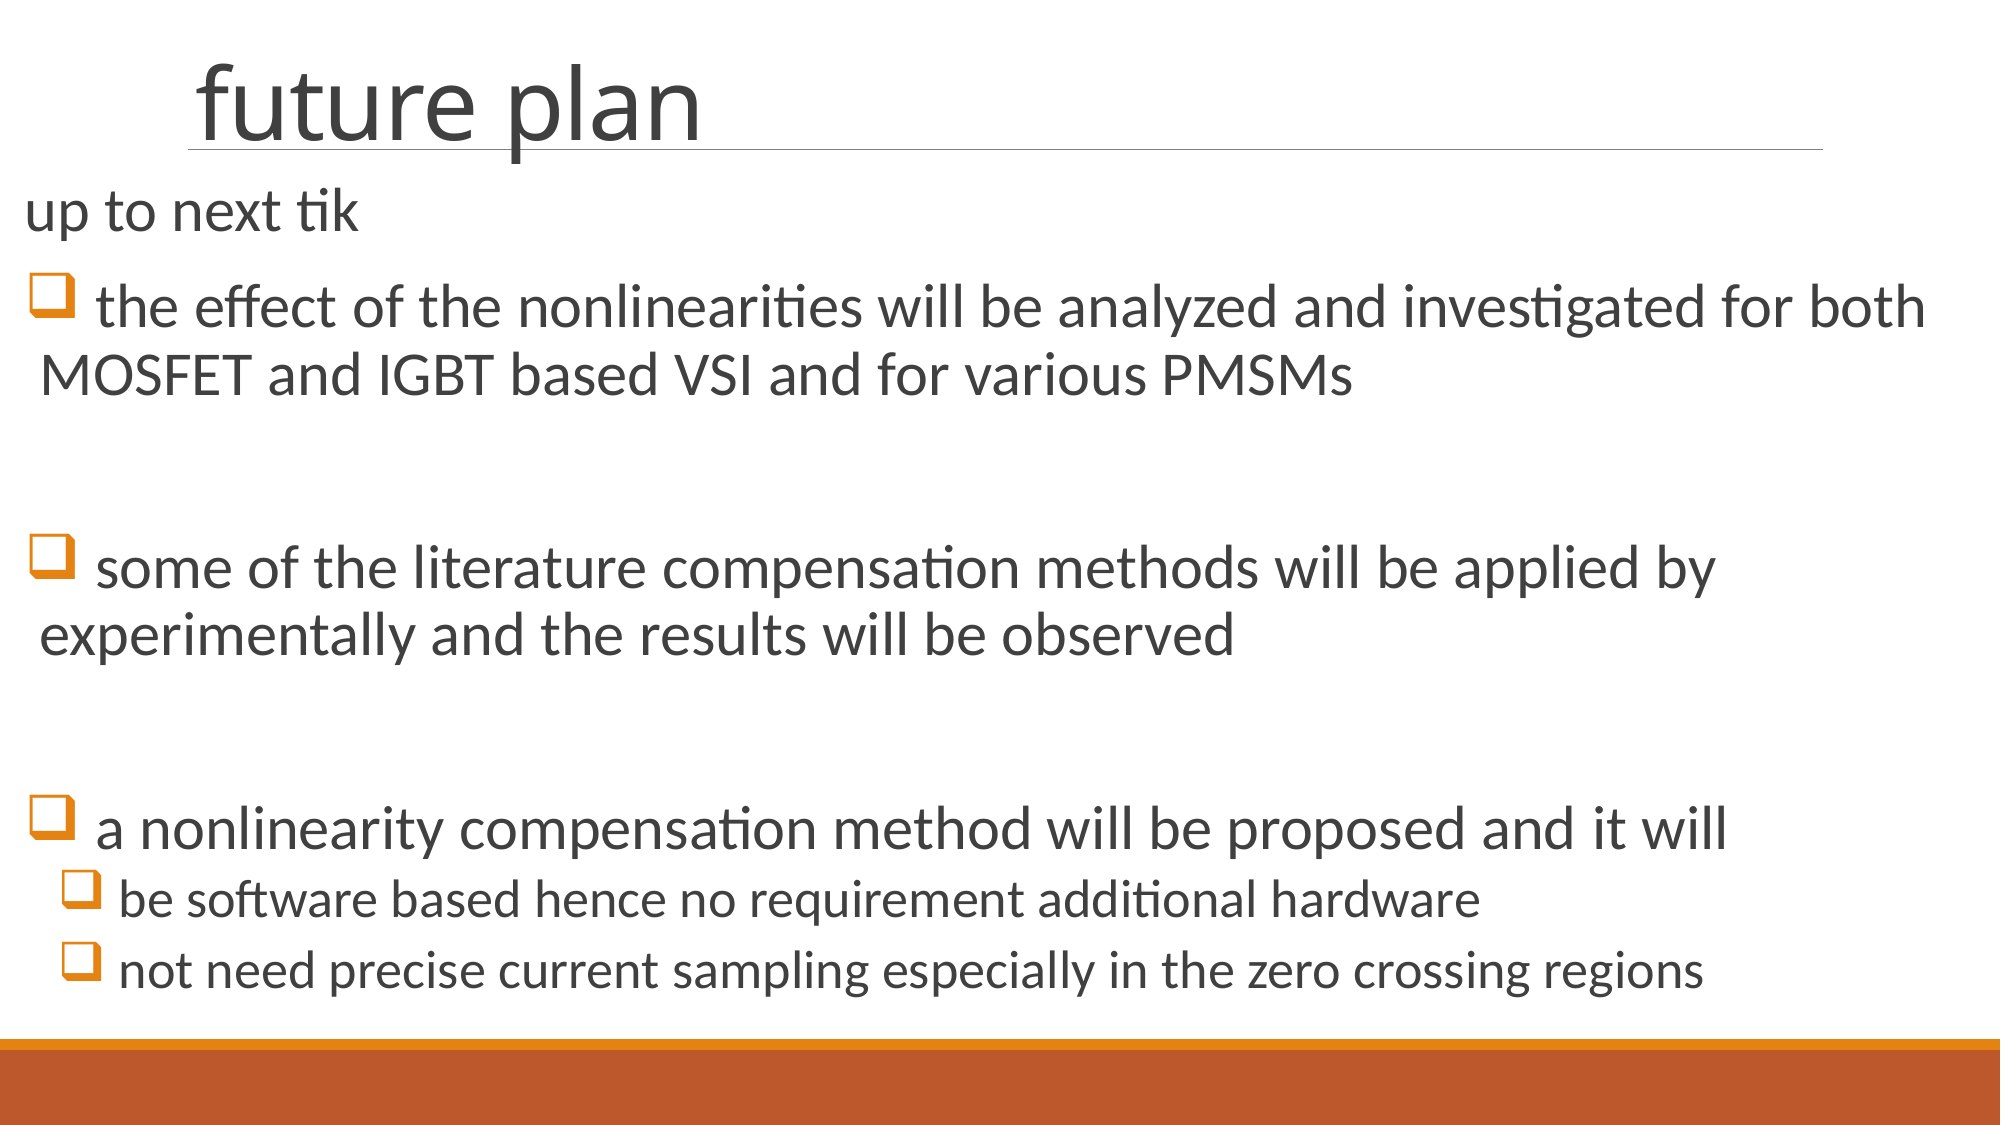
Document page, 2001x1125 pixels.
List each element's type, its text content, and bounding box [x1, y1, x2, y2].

title future plan [180, 43, 1830, 168]
list up to next tik the effect of the nonlinearities will be analyzed and investigated for both MOSFET and IGBT based VSI and for various PMSMs some of the literature compensation methods will be applied by experimentally and the results will be observed a nonlinearity compensation method will be proposed and it will be software based hence no requirement additional hardware not need precise current sampling especially in the zero crossing regions [24, 169, 1985, 1019]
